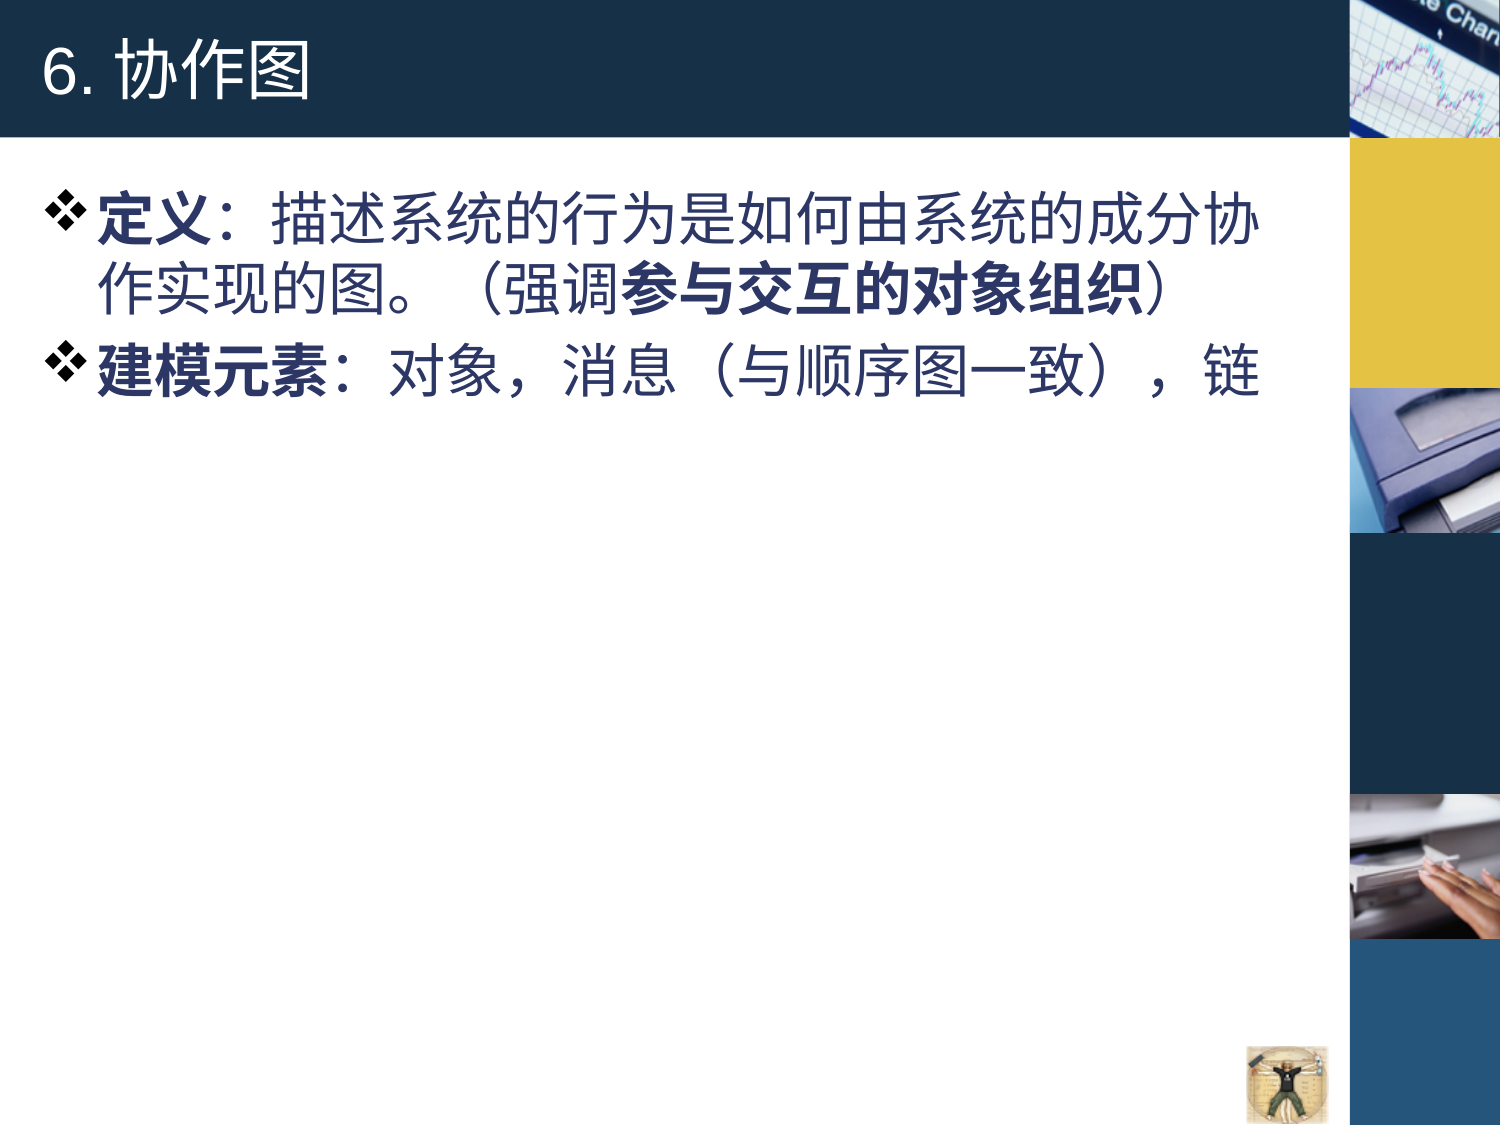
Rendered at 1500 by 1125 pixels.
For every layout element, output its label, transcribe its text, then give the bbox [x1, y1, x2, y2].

picture [1349, 794, 1500, 939]
picture [1349, 0, 1500, 138]
title 6.协作图 [26, 27, 1190, 109]
picture [1246, 1046, 1329, 1124]
picture [1349, 388, 1500, 533]
text_box 定义：描述系统的行为是如何由系统的成分协作实现的图。（强调参与交互的对象组织） 建模元素：对象，消息（与顺序图一致），链 [24, 174, 1325, 409]
